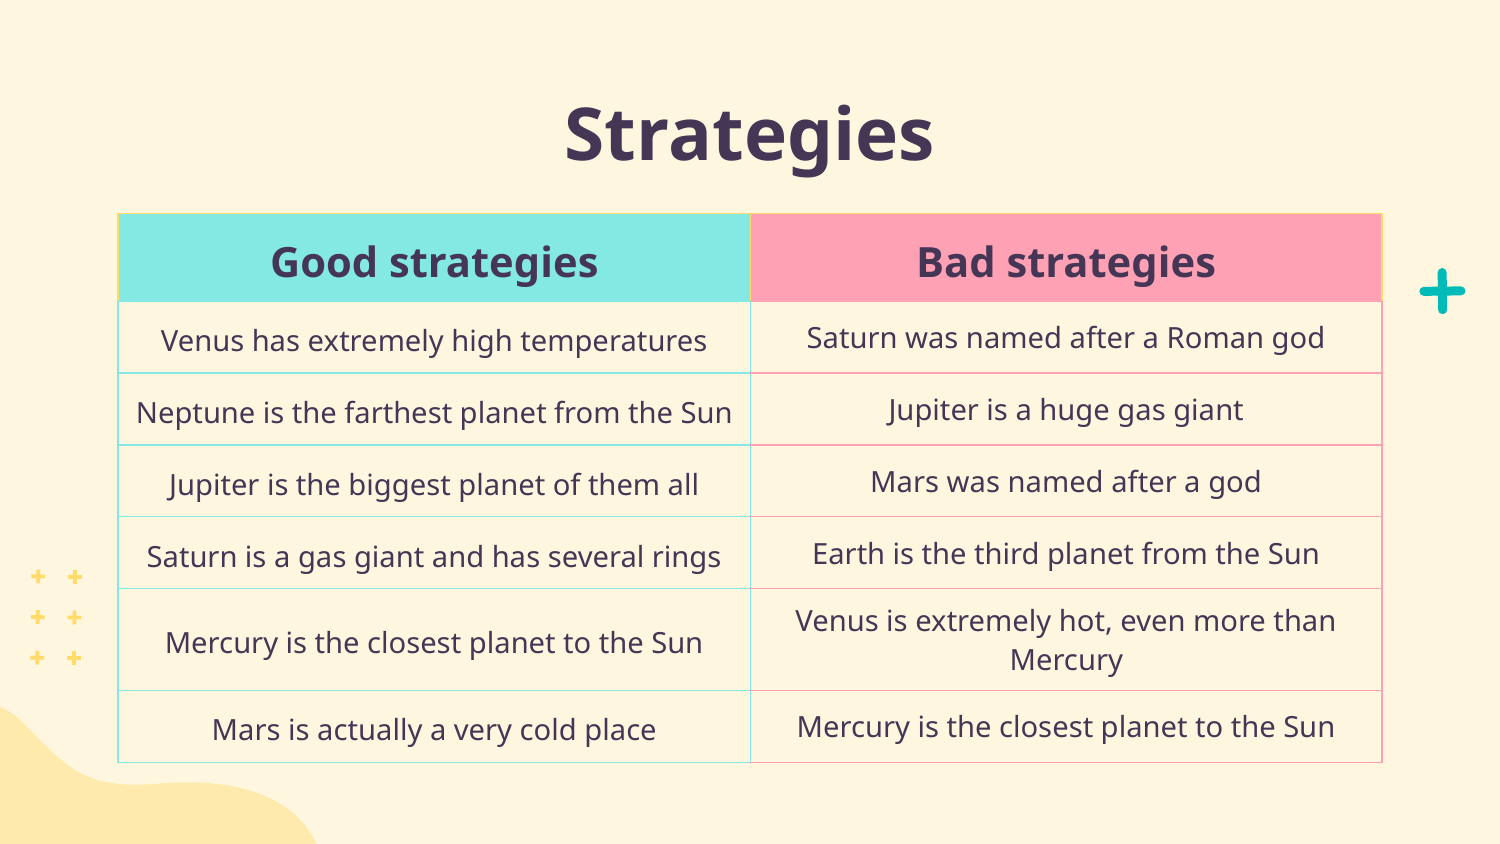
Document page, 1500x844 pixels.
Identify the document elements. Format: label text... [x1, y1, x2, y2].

table_cell Saturn is a gas giant and has several rings [119, 517, 750, 588]
table_cell Jupiter is the biggest planet of them all [119, 446, 750, 516]
table_cell Neptune is the farthest planet from the Sun [119, 374, 750, 444]
table_cell Venus has extremely high temperatures [119, 302, 750, 372]
title Strategies [118, 72, 1382, 167]
table_cell Earth is the third planet from the Sun [751, 517, 1381, 588]
table_header Good strategies [119, 214, 750, 301]
table_cell Mars is actually a very cold place [119, 691, 750, 762]
table_cell Venus is extremely hot, even more than Mercury [751, 589, 1381, 690]
table_header Bad strategies [751, 214, 1381, 301]
table_cell Mercury is the closest planet to the Sun [751, 691, 1381, 762]
table_cell Mars was named after a god [751, 446, 1381, 516]
table_cell Jupiter is a huge gas giant [751, 374, 1381, 444]
table_cell Mercury is the closest planet to the Sun [119, 589, 750, 690]
table_cell Saturn was named after a Roman god [751, 302, 1381, 372]
